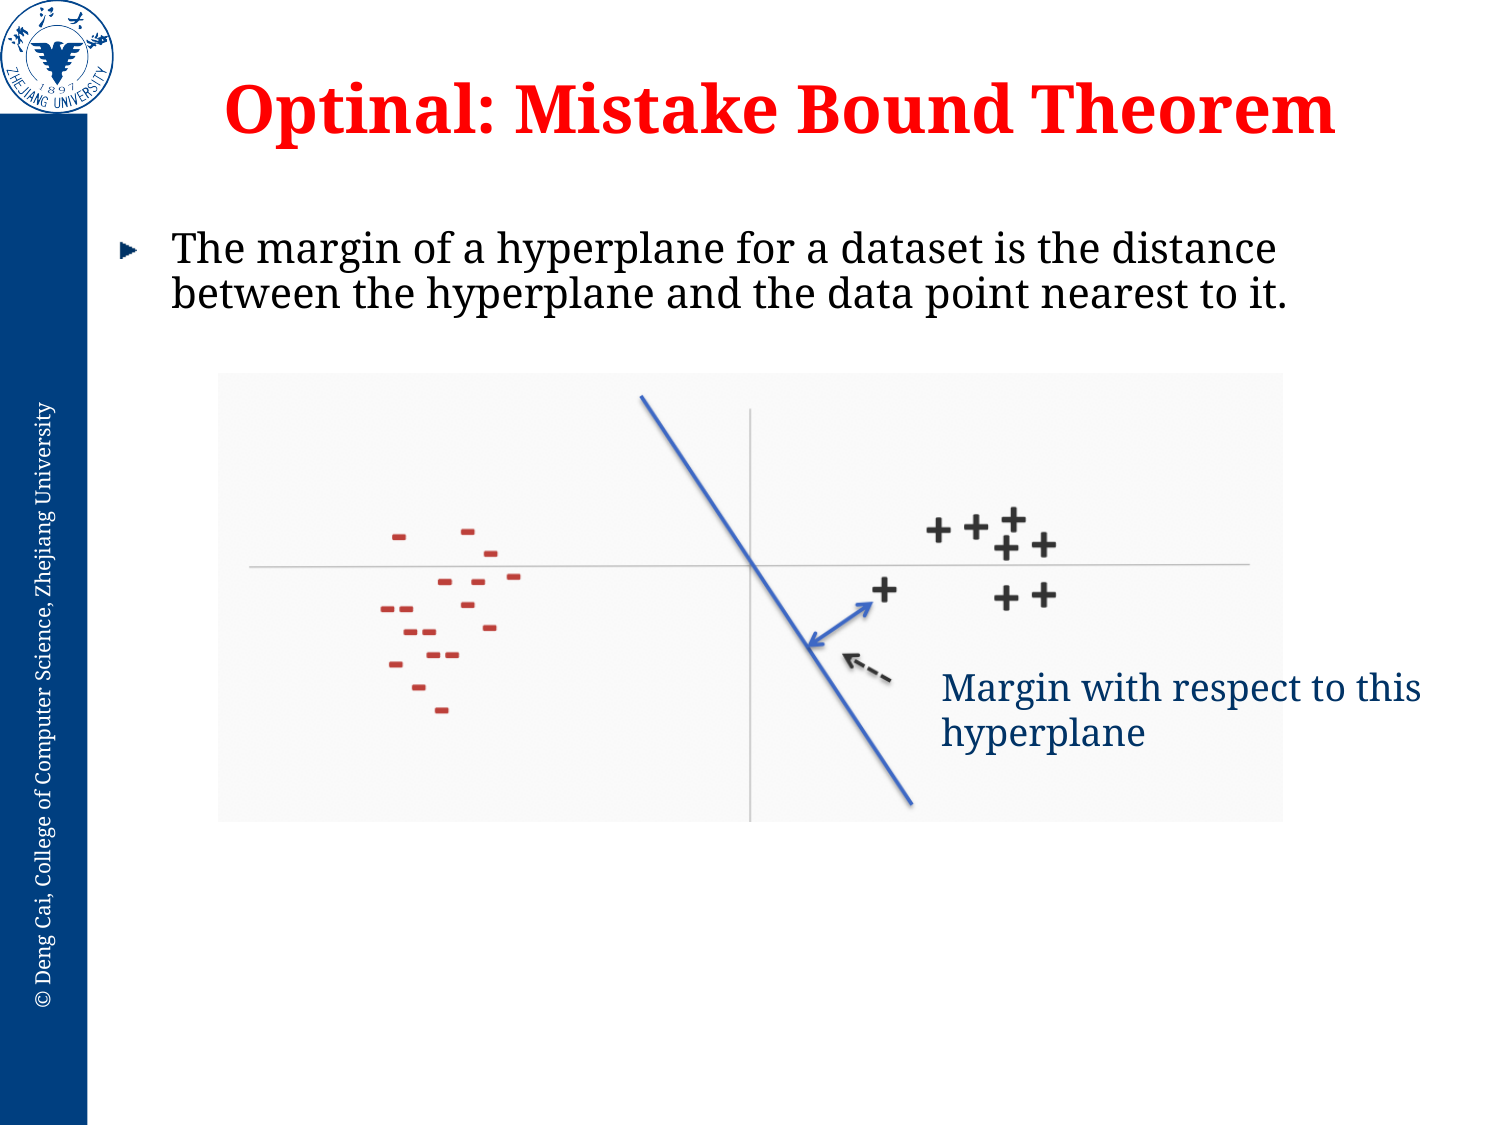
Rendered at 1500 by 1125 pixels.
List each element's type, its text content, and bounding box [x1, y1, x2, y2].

title Optinal: Mistake Bound Theorem [30, 17, 1500, 156]
picture [114, 236, 137, 259]
list The margin of a hyperplane for a dataset is the distance between the hyperplane and the data point nearest to it. [99, 219, 1459, 1020]
picture [0, 0, 114, 114]
text_box Margin with respect to this hyperplane [1288, 656, 1459, 762]
picture [218, 373, 1284, 822]
